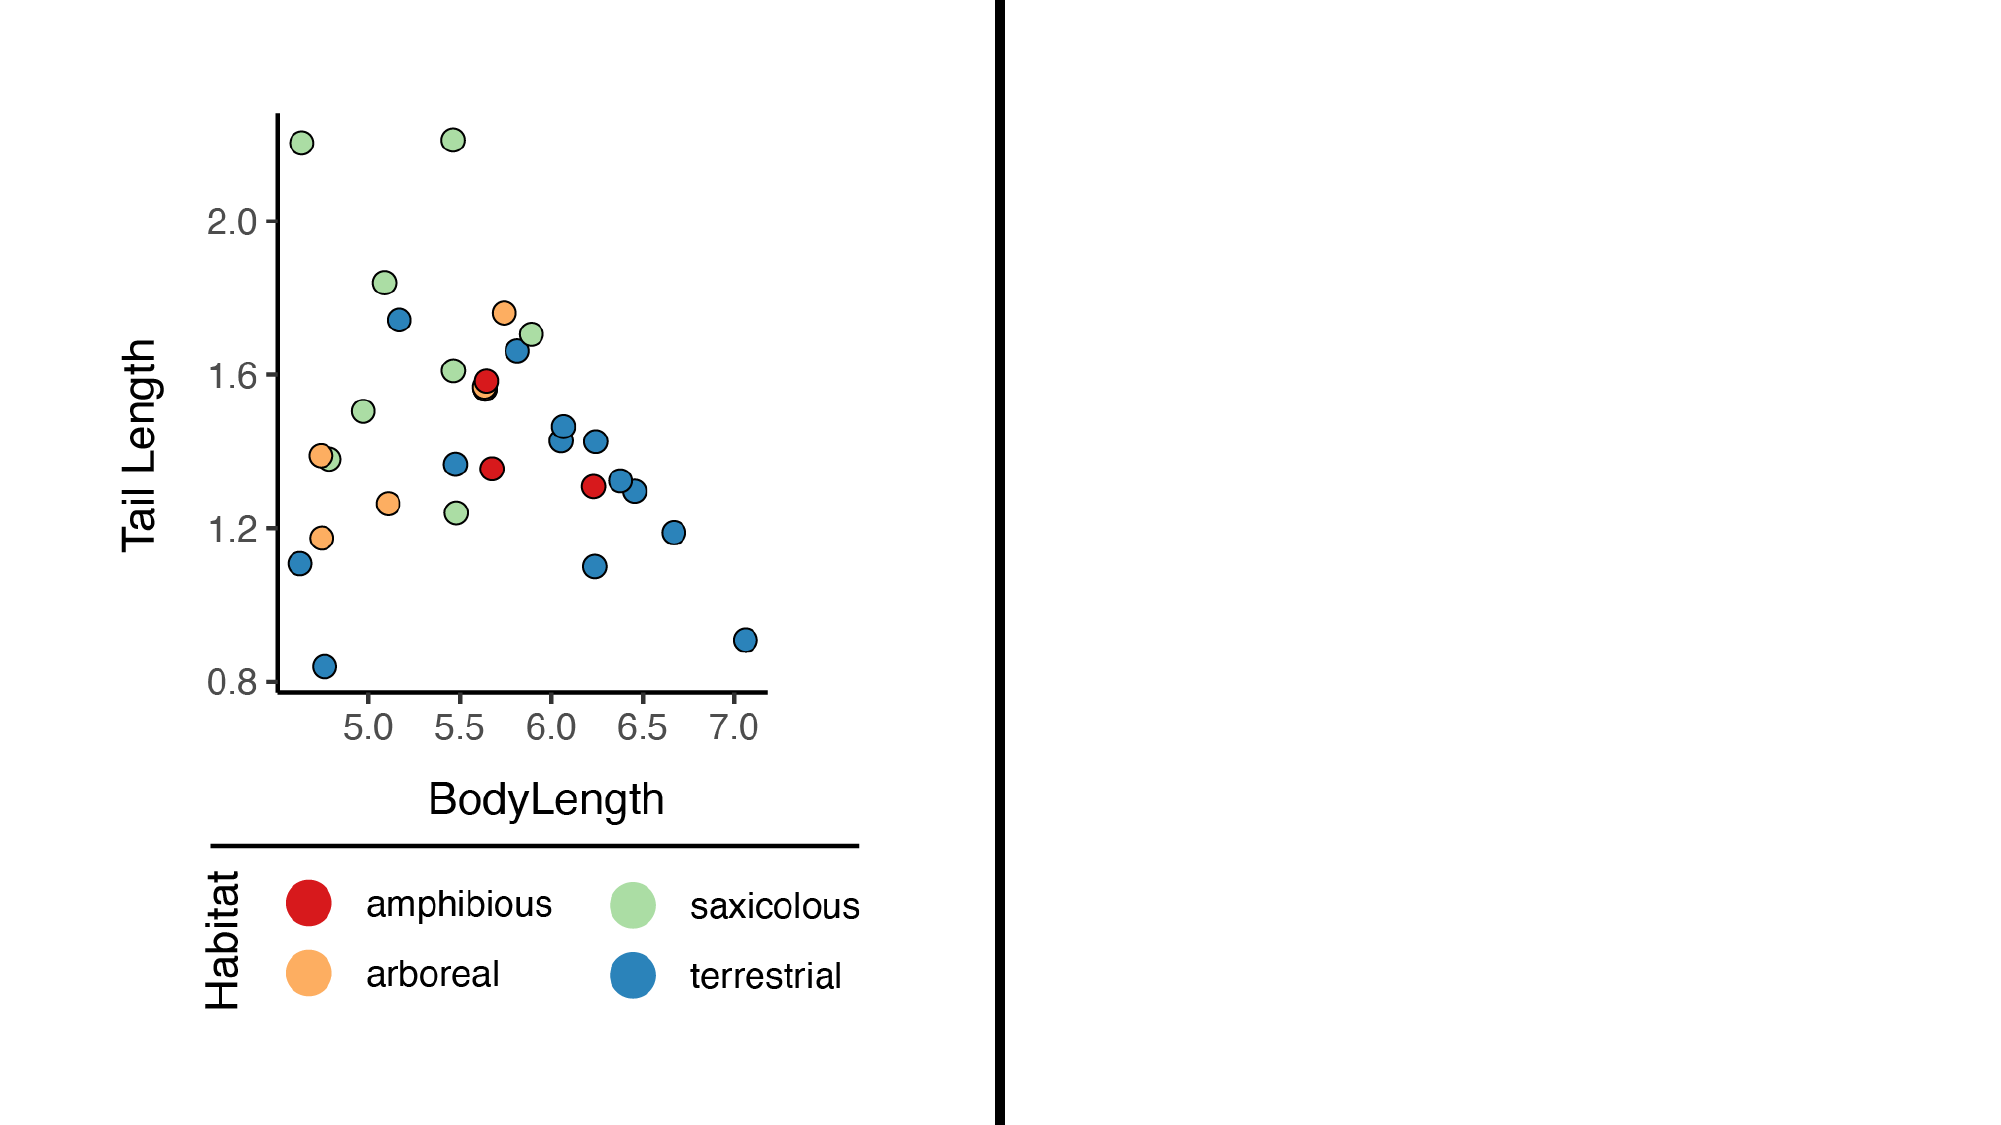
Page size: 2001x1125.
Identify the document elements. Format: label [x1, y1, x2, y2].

picture [114, 113, 860, 1012]
